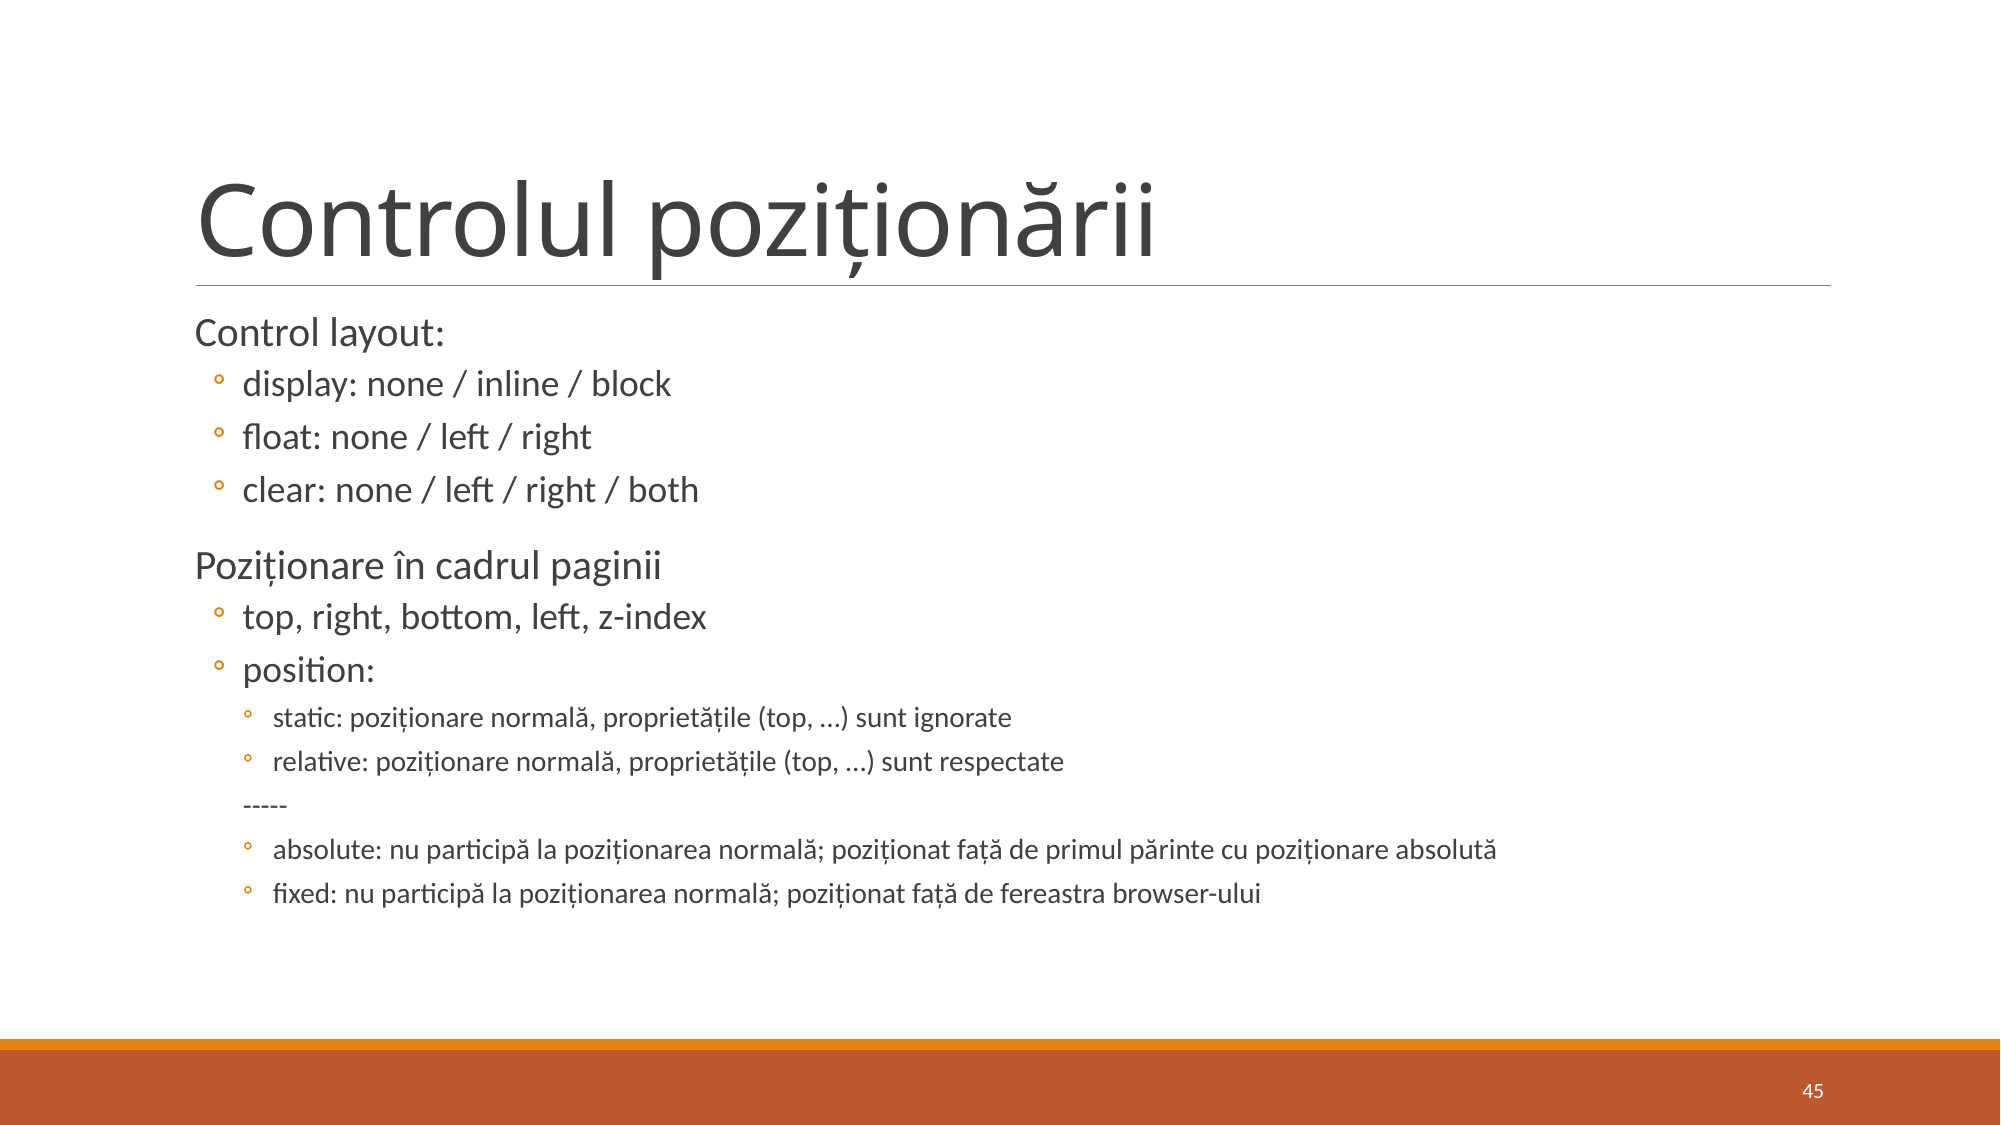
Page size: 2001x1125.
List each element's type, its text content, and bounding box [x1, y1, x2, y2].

list Control layout: display: none / inline / block float: none / left / right clear: none / left / right / both Poziționare în cadrul paginii top, right, bottom, left, z-index position: static: poziționare normală, proprietățile (top, …) sunt ignorate relative: poziționare normală, proprietățile (top, …) sunt respectate ----- absolute: nu participă la poziționarea normală; poziționat față de primul părinte cu poziționare absolută fixed: nu participă la poziționarea normală; poziționat față de fereastra browser-ului [179, 302, 1830, 963]
title Controlul poziționării [179, 47, 1830, 285]
slide_number 45 [1624, 1059, 1840, 1120]
